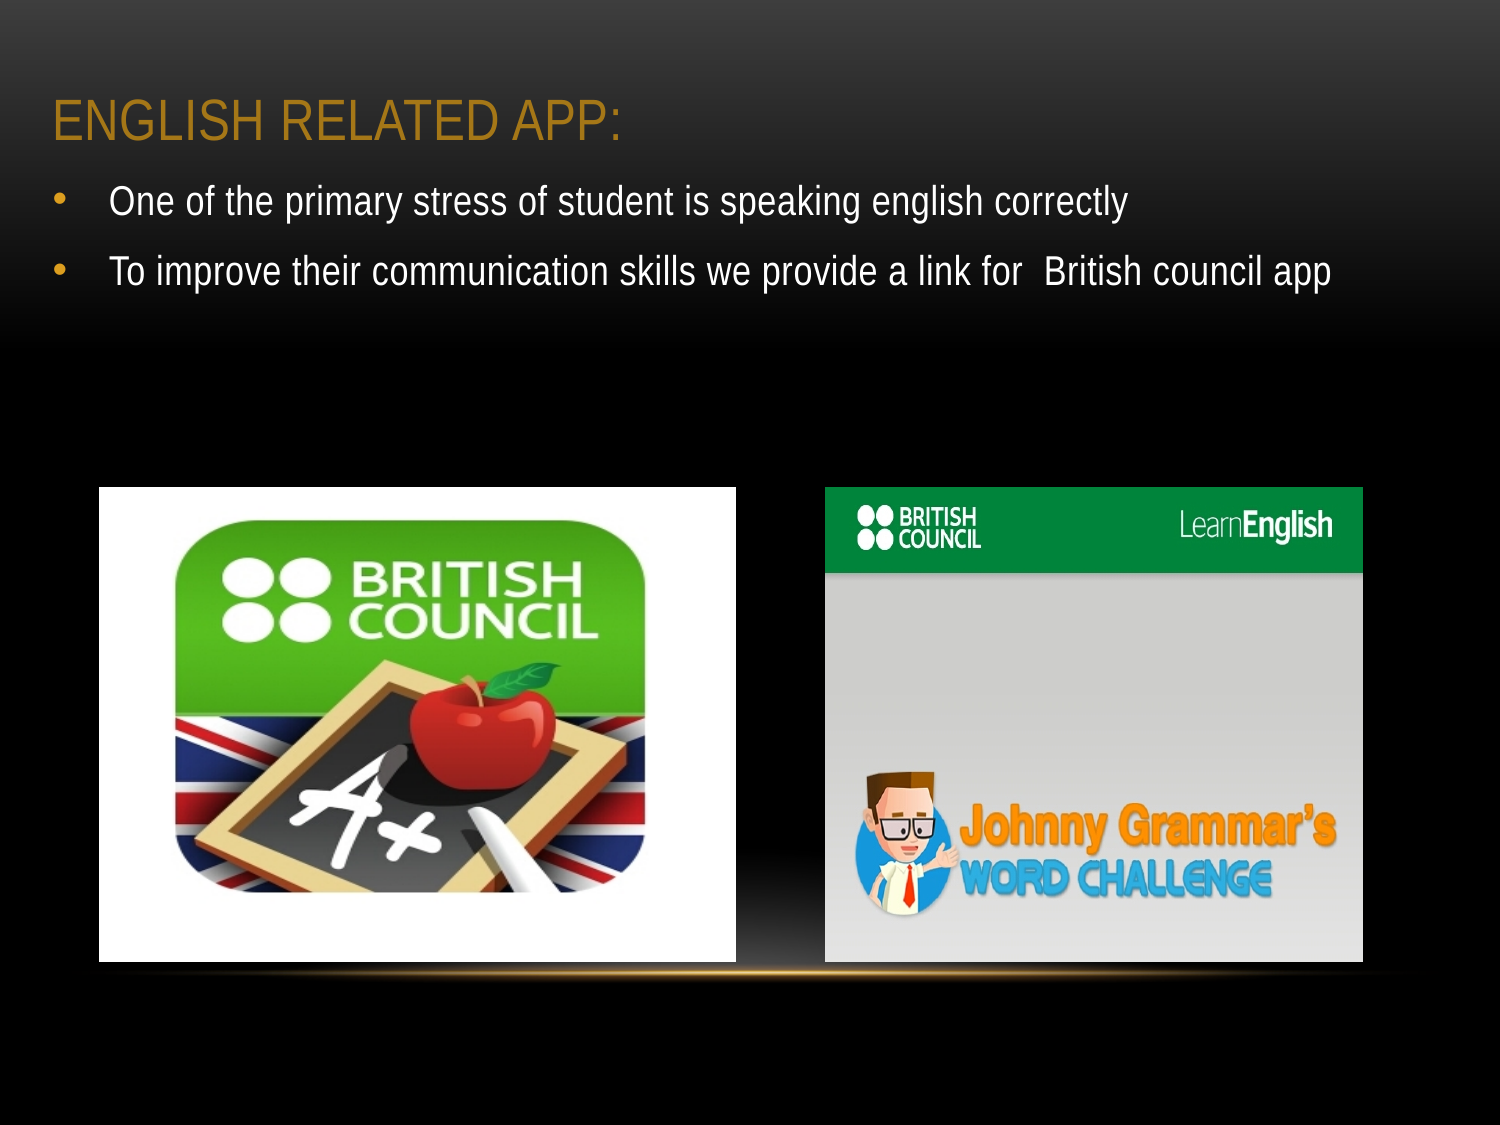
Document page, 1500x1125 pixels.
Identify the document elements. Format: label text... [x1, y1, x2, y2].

picture [0, 0, 1500, 1125]
list ENGLISH RELATED APP: One of the primary stress of student is speaking english correctly To improve their communication skills we provide a link for British council app [37, 75, 1463, 938]
